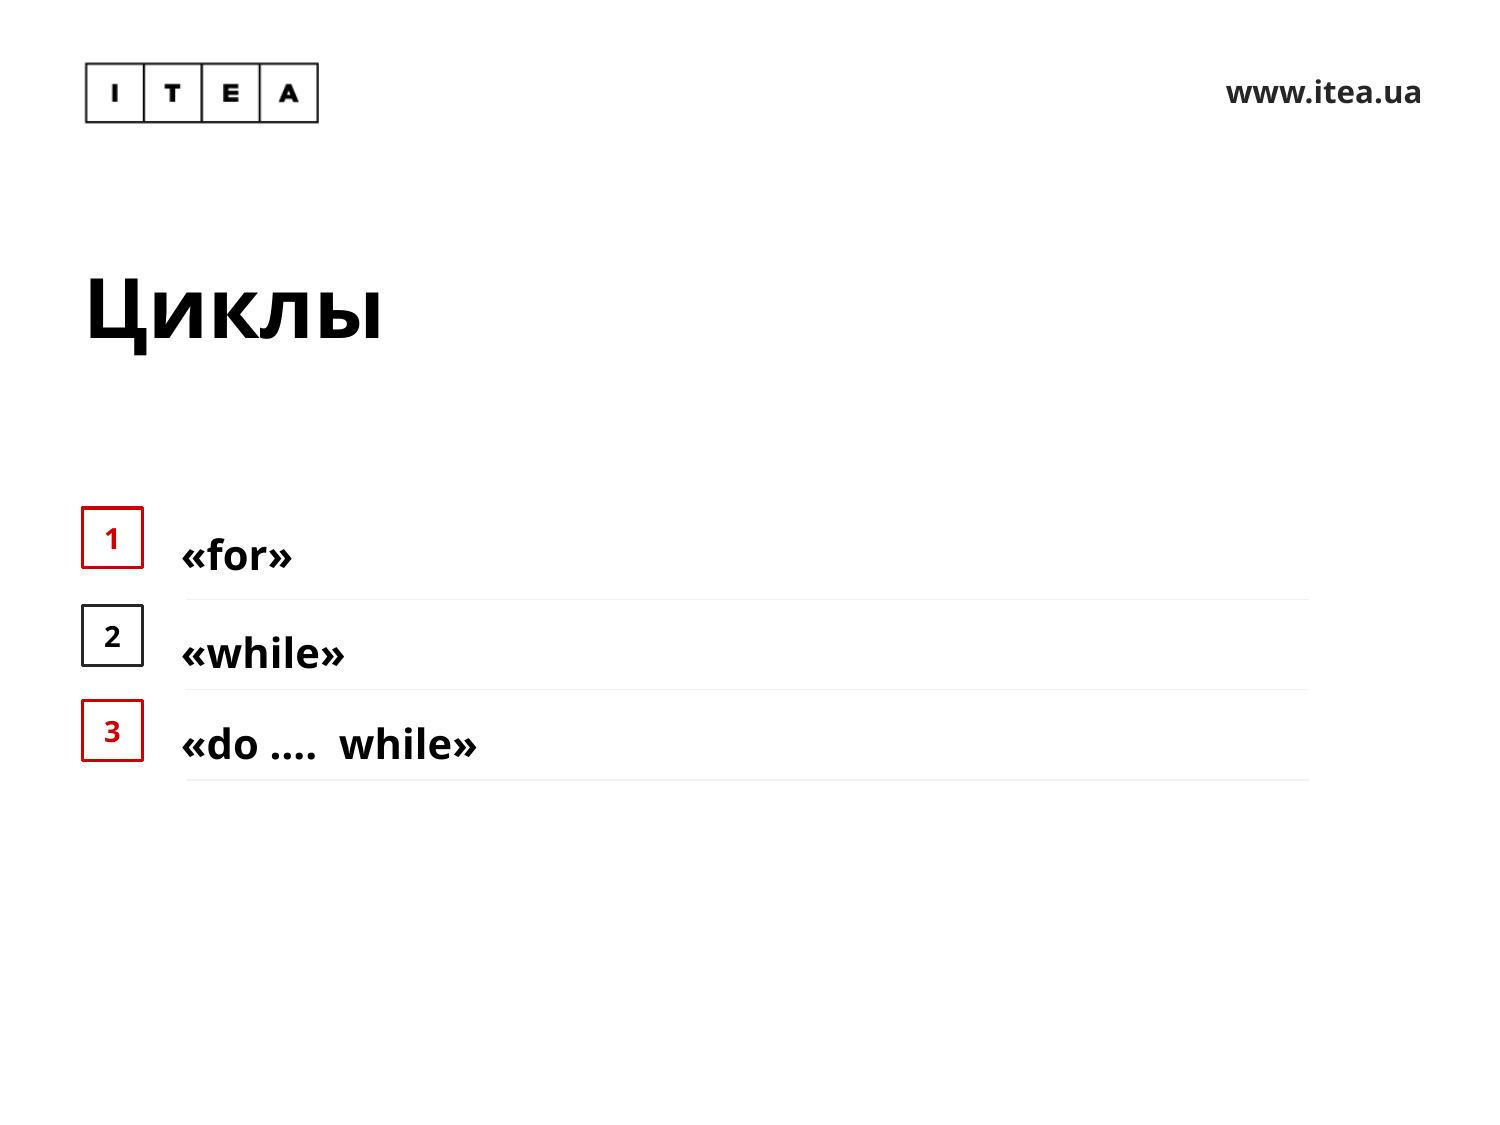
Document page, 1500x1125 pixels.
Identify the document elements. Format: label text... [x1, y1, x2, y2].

text_box www.itea.ua [1172, 66, 1477, 115]
text_box 2 [82, 605, 143, 666]
text_box 3 [82, 700, 143, 761]
text_box «do …. while» [165, 674, 1371, 761]
text_box «while» [165, 587, 1371, 667]
text_box 1 [82, 507, 143, 568]
text_box «for» [165, 487, 1371, 572]
title Циклы [68, 211, 1413, 399]
picture [57, 49, 344, 133]
